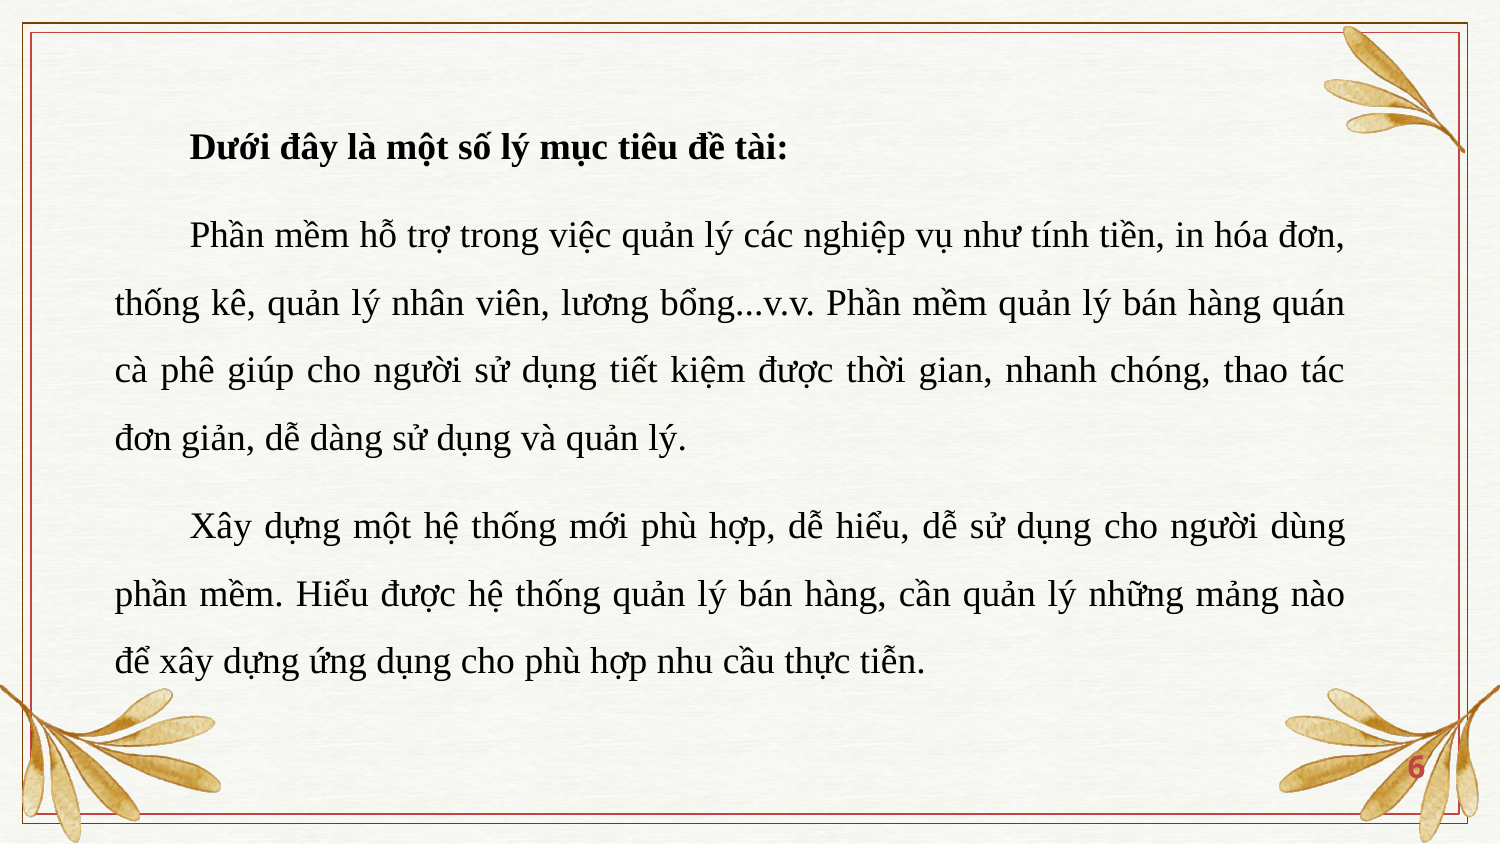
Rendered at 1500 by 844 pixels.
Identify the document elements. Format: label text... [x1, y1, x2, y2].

text_box Dưới đây là một số lý mục tiêu đề tài: Phần mềm hỗ trợ trong việc quản lý các nghiệp vụ như tính tiền, in hóa đơn, thống kê, quản lý nhân viên, lương bổng...v.v. Phần mềm quản lý bán hàng quán cà phê giúp cho người sử dụng tiết kiệm được thời gian, nhanh chóng, thao tác đơn giản, dễ dàng sử dụng và quản lý. Xây dựng một hệ thống mới phù hợp, dễ hiểu, dễ sử dụng cho người dùng phần mềm. Hiểu được hệ thống quản lý bán hàng, cần quản lý những mảng nào để xây dựng ứng dụng cho phù hợp nhu cầu thực tiễn. [99, 91, 1363, 689]
text_box 6 [1392, 743, 1438, 789]
picture [0, 0, 1500, 844]
